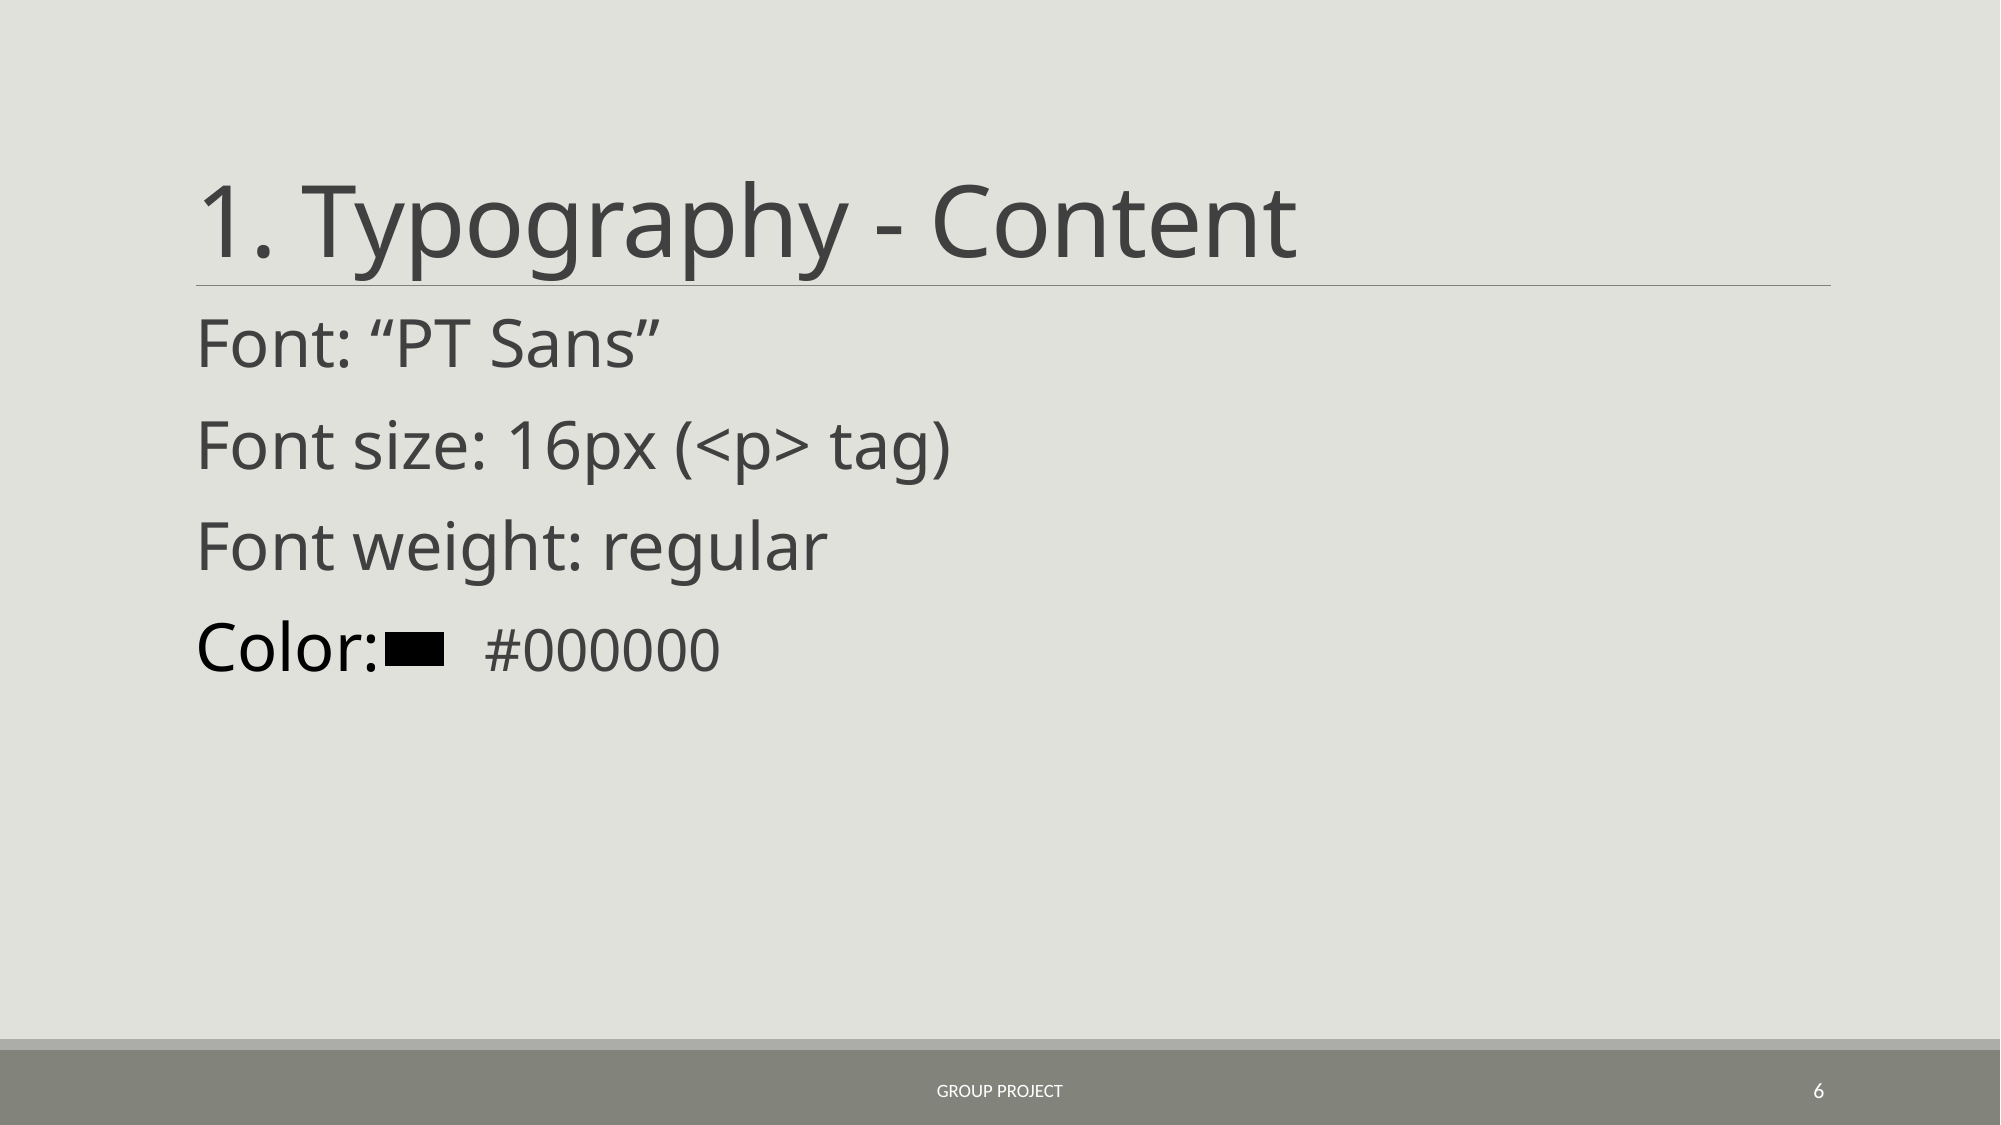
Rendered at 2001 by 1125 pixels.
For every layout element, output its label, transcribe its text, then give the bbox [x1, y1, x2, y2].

footer Group project [604, 1059, 1396, 1120]
list Font: “PT Sans” Font size: 16px (<p> tag) Font weight: regular Color: #000000 [180, 302, 1830, 963]
title 1. Typography - Content [180, 47, 1830, 285]
slide_number 6 [1624, 1059, 1840, 1120]
picture [384, 632, 445, 667]
